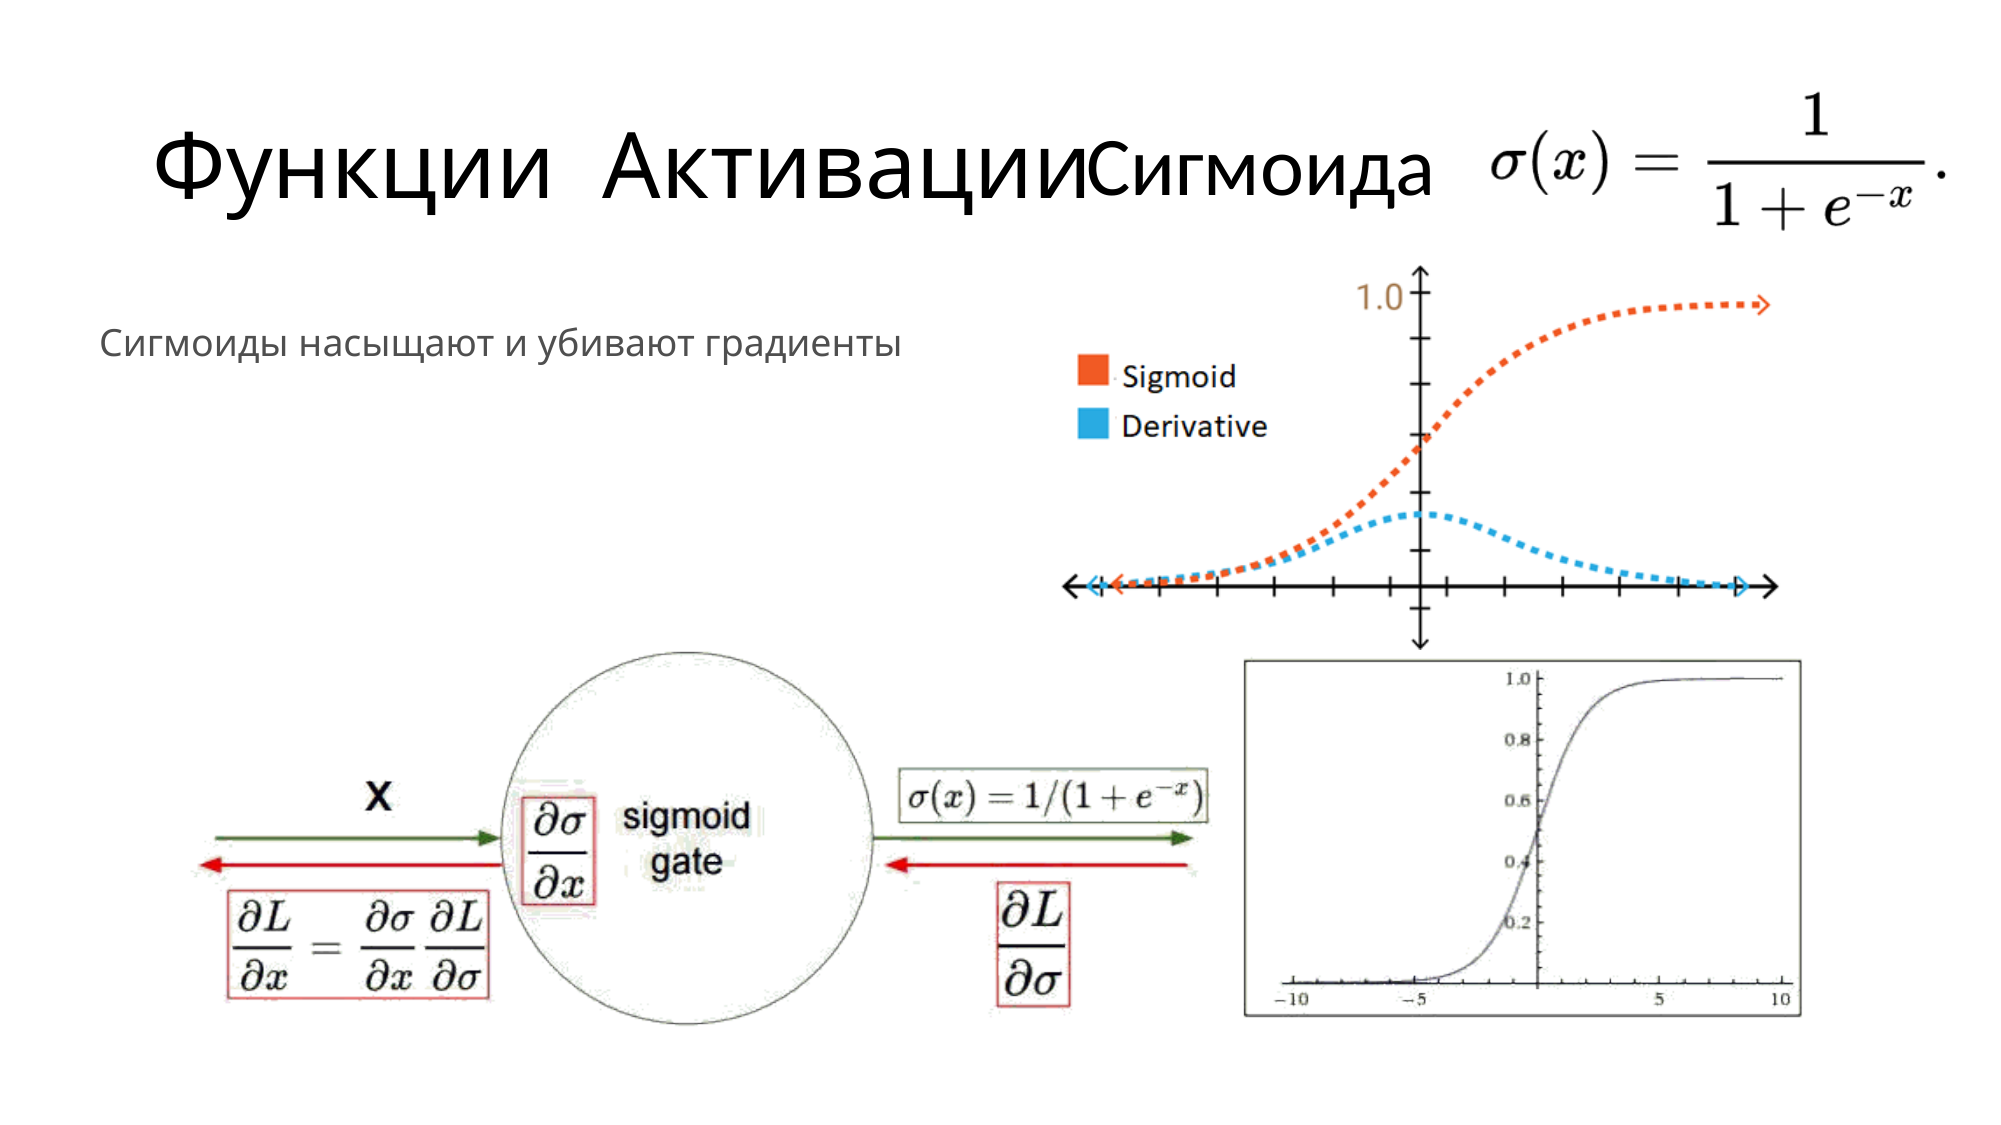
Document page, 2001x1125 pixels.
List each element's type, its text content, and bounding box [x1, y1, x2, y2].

title Функции Активации [137, 59, 1863, 278]
text_box Сигмоида [1071, 104, 1488, 220]
picture [182, 265, 1818, 1079]
text_box Сигмоиды насыщают и убивают градиенты [84, 311, 918, 372]
picture [1488, 86, 1952, 239]
